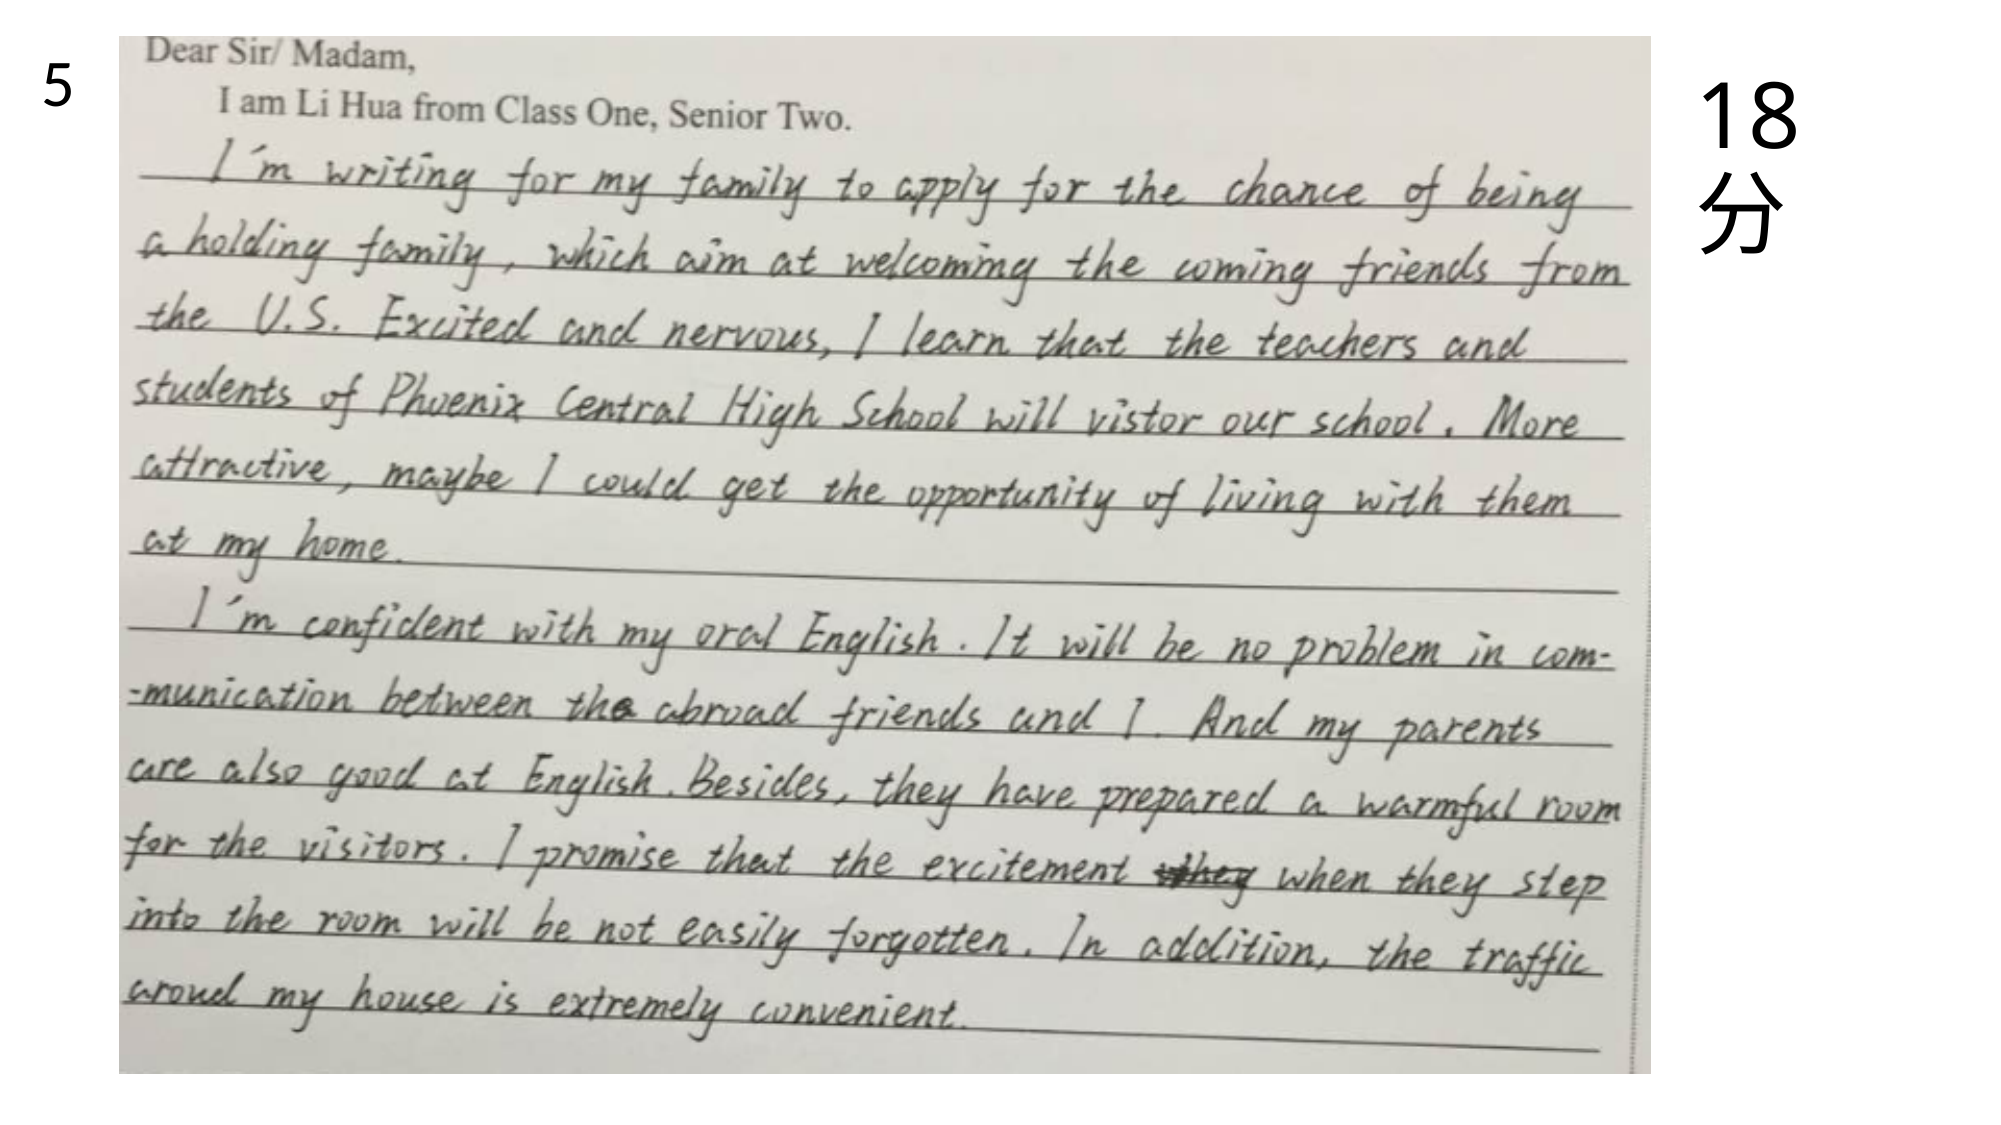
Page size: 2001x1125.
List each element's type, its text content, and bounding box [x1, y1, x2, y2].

title 18分 [1680, 59, 1926, 278]
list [119, 36, 1651, 1074]
text_box 5 [26, 32, 144, 128]
